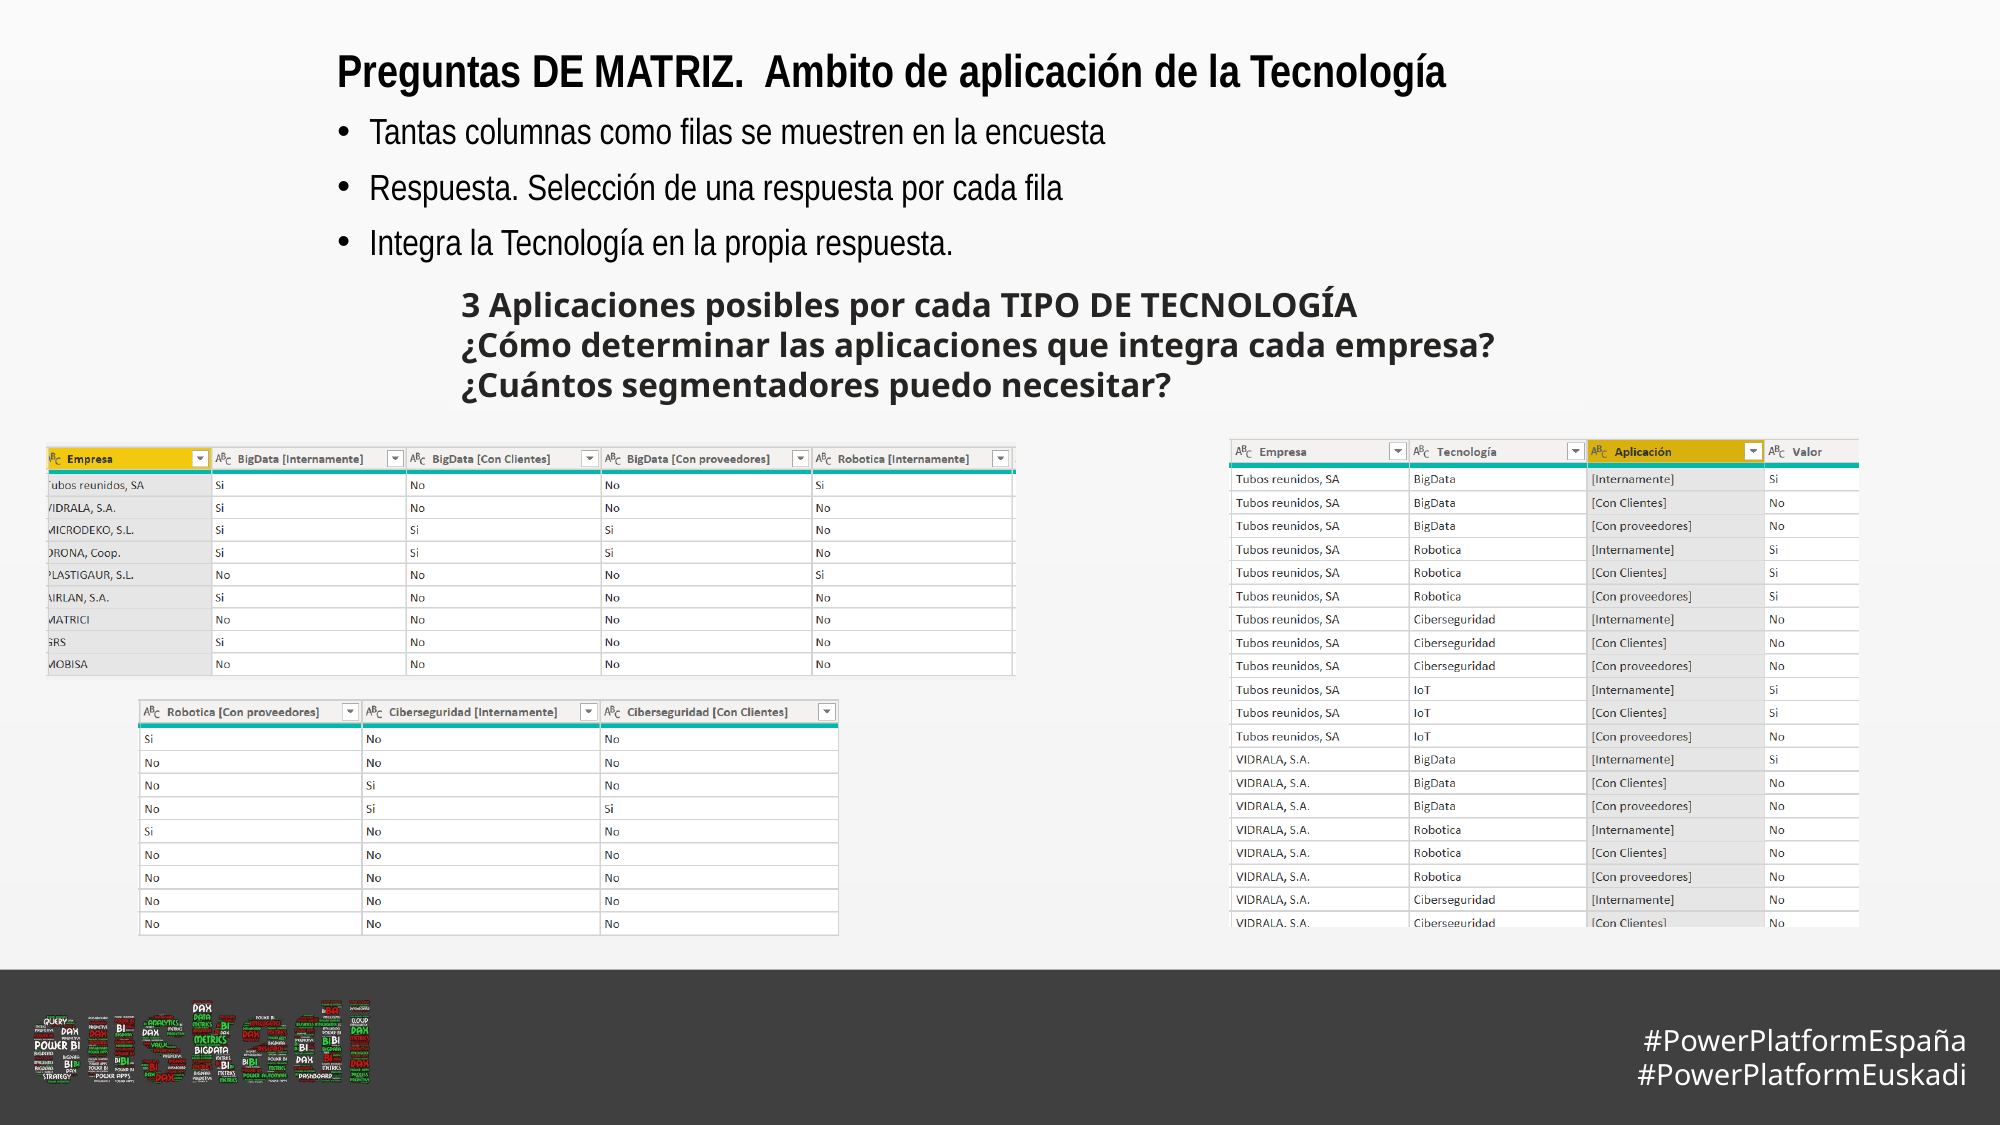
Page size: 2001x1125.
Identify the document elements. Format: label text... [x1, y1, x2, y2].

picture [138, 699, 839, 937]
picture [46, 442, 1016, 680]
list Preguntas DE MATRIZ. Ambito de aplicación de la Tecnología Tantas columnas como filas se muestren en la encuesta Respuesta. Selección de una respuesta por cada fila Integra la Tecnología en la propia respuesta. [322, 39, 2000, 271]
picture [24, 998, 380, 1086]
picture [1229, 437, 1859, 928]
text_box 3 Aplicaciones posibles por cada TIPO DE TECNOLOGÍA ¿Cómo determinar las aplicaciones que integra cada empresa? ¿Cuántos segmentadores puedo necesitar? [446, 276, 1584, 411]
